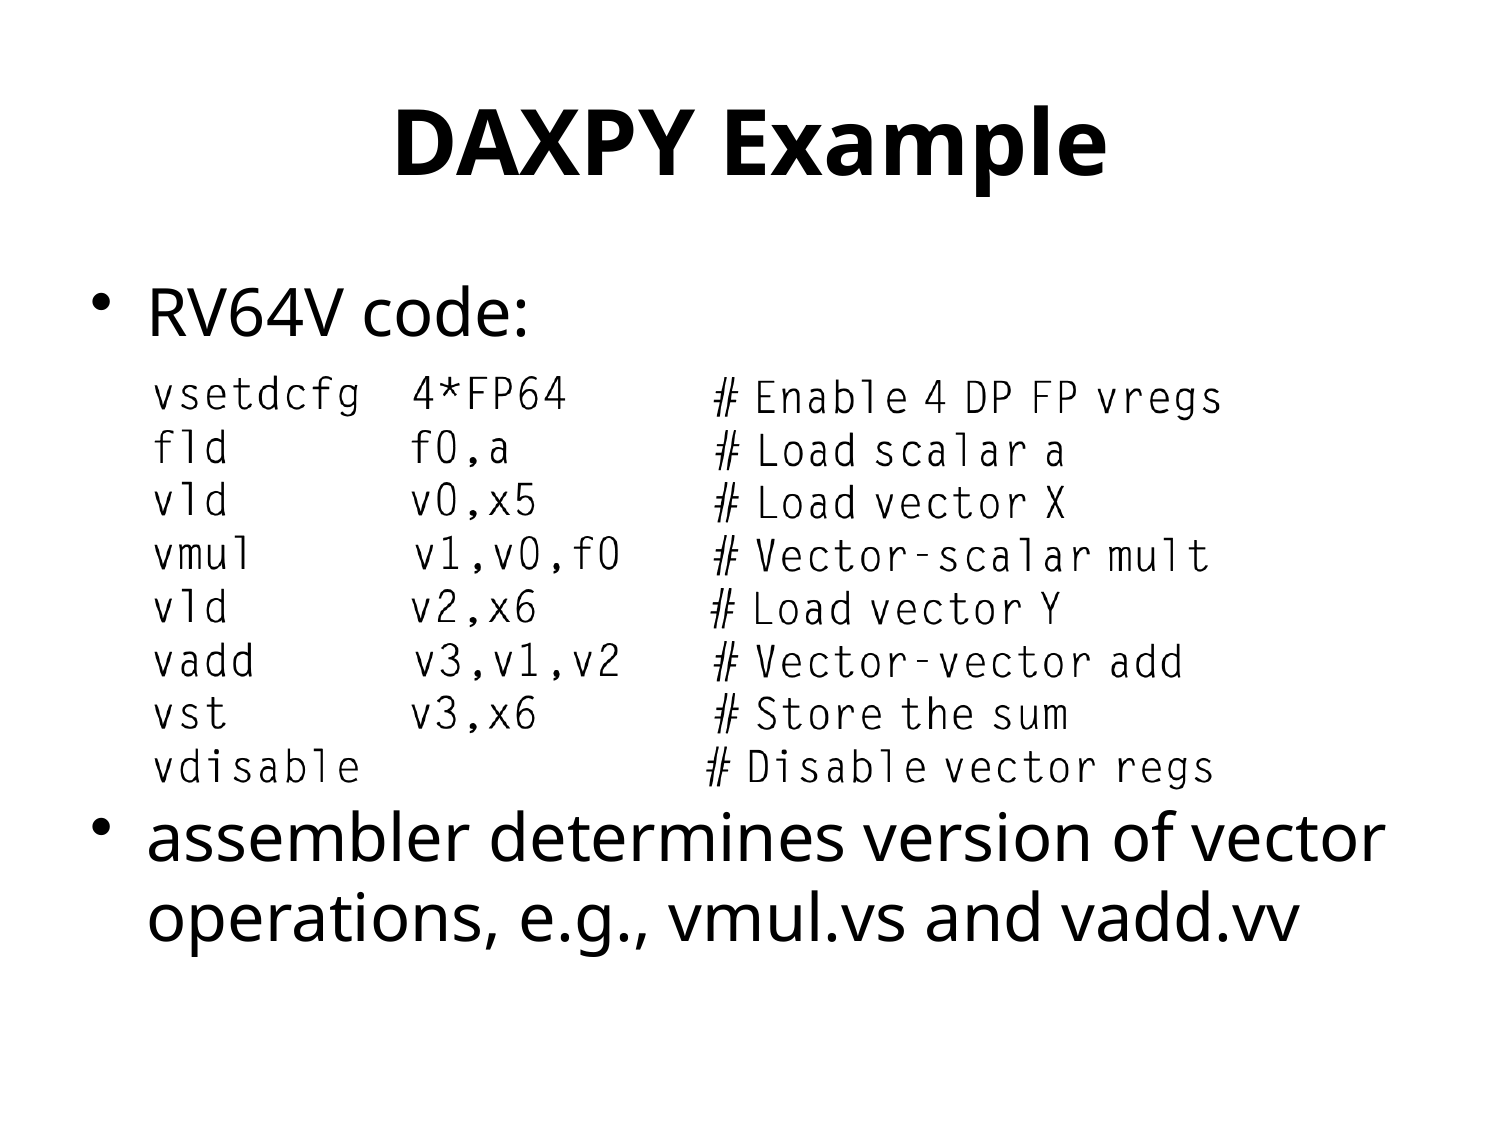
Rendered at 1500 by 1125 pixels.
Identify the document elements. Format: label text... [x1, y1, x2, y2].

picture [148, 370, 626, 788]
list RV64V code: assembler determines version of vector operations, e.g., vmul.vs and vadd.vv [75, 262, 1500, 1125]
title DAXPY Example [0, 45, 1500, 233]
picture [699, 370, 1223, 793]
